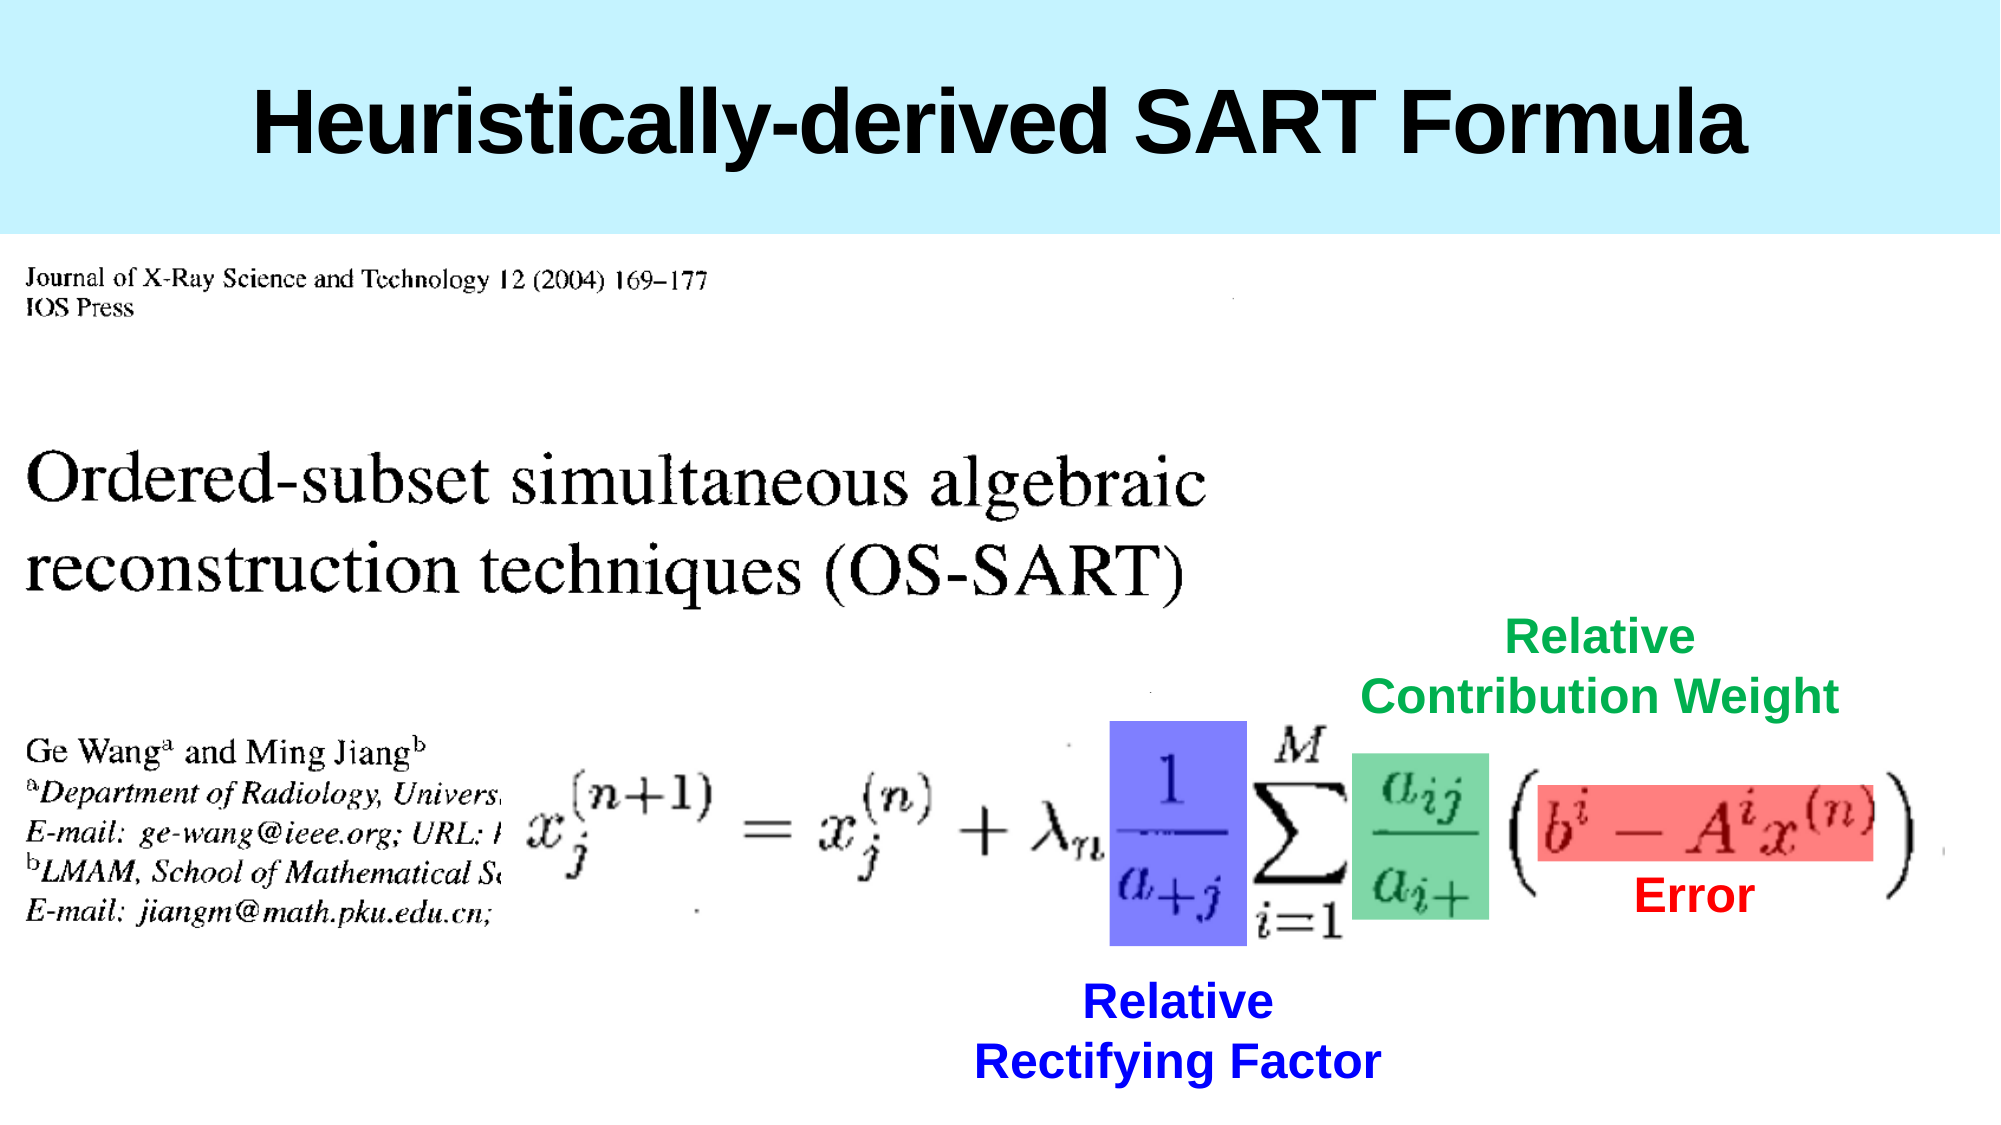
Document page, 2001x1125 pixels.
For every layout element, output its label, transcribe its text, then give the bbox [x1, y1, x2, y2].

title Heuristically-derived SART Formula [0, 0, 2000, 234]
picture [501, 692, 1945, 973]
text_box Relative Rectifying Factor [946, 982, 1410, 1096]
picture [0, 259, 1260, 947]
text_box Relative Contribution Weight [1332, 596, 1868, 685]
